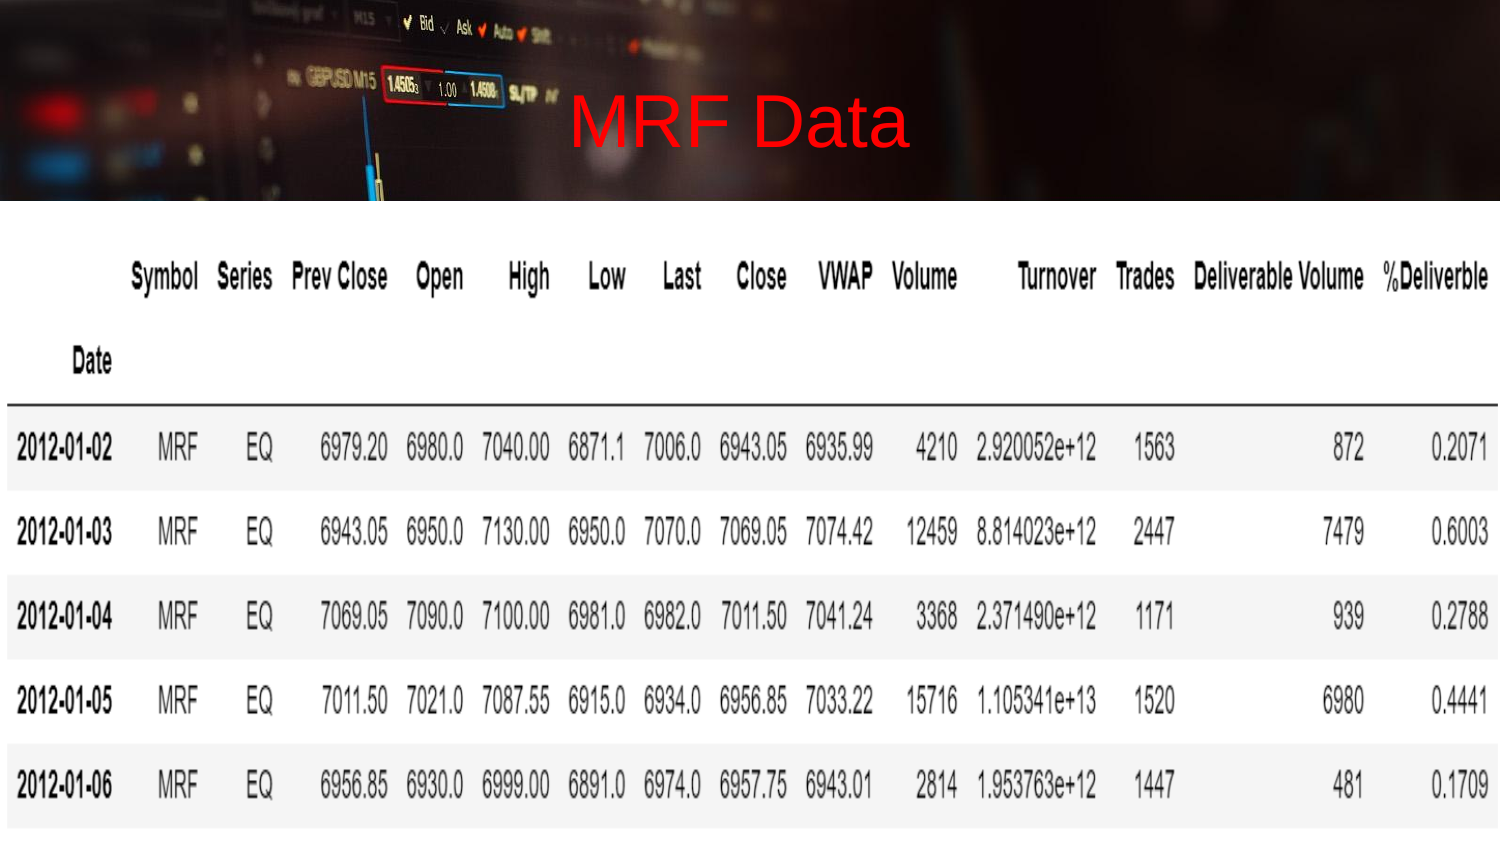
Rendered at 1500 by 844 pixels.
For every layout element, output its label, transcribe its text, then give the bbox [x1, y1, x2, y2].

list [0, 201, 1500, 844]
title MRF Data [549, 55, 926, 181]
picture [0, 0, 1500, 201]
